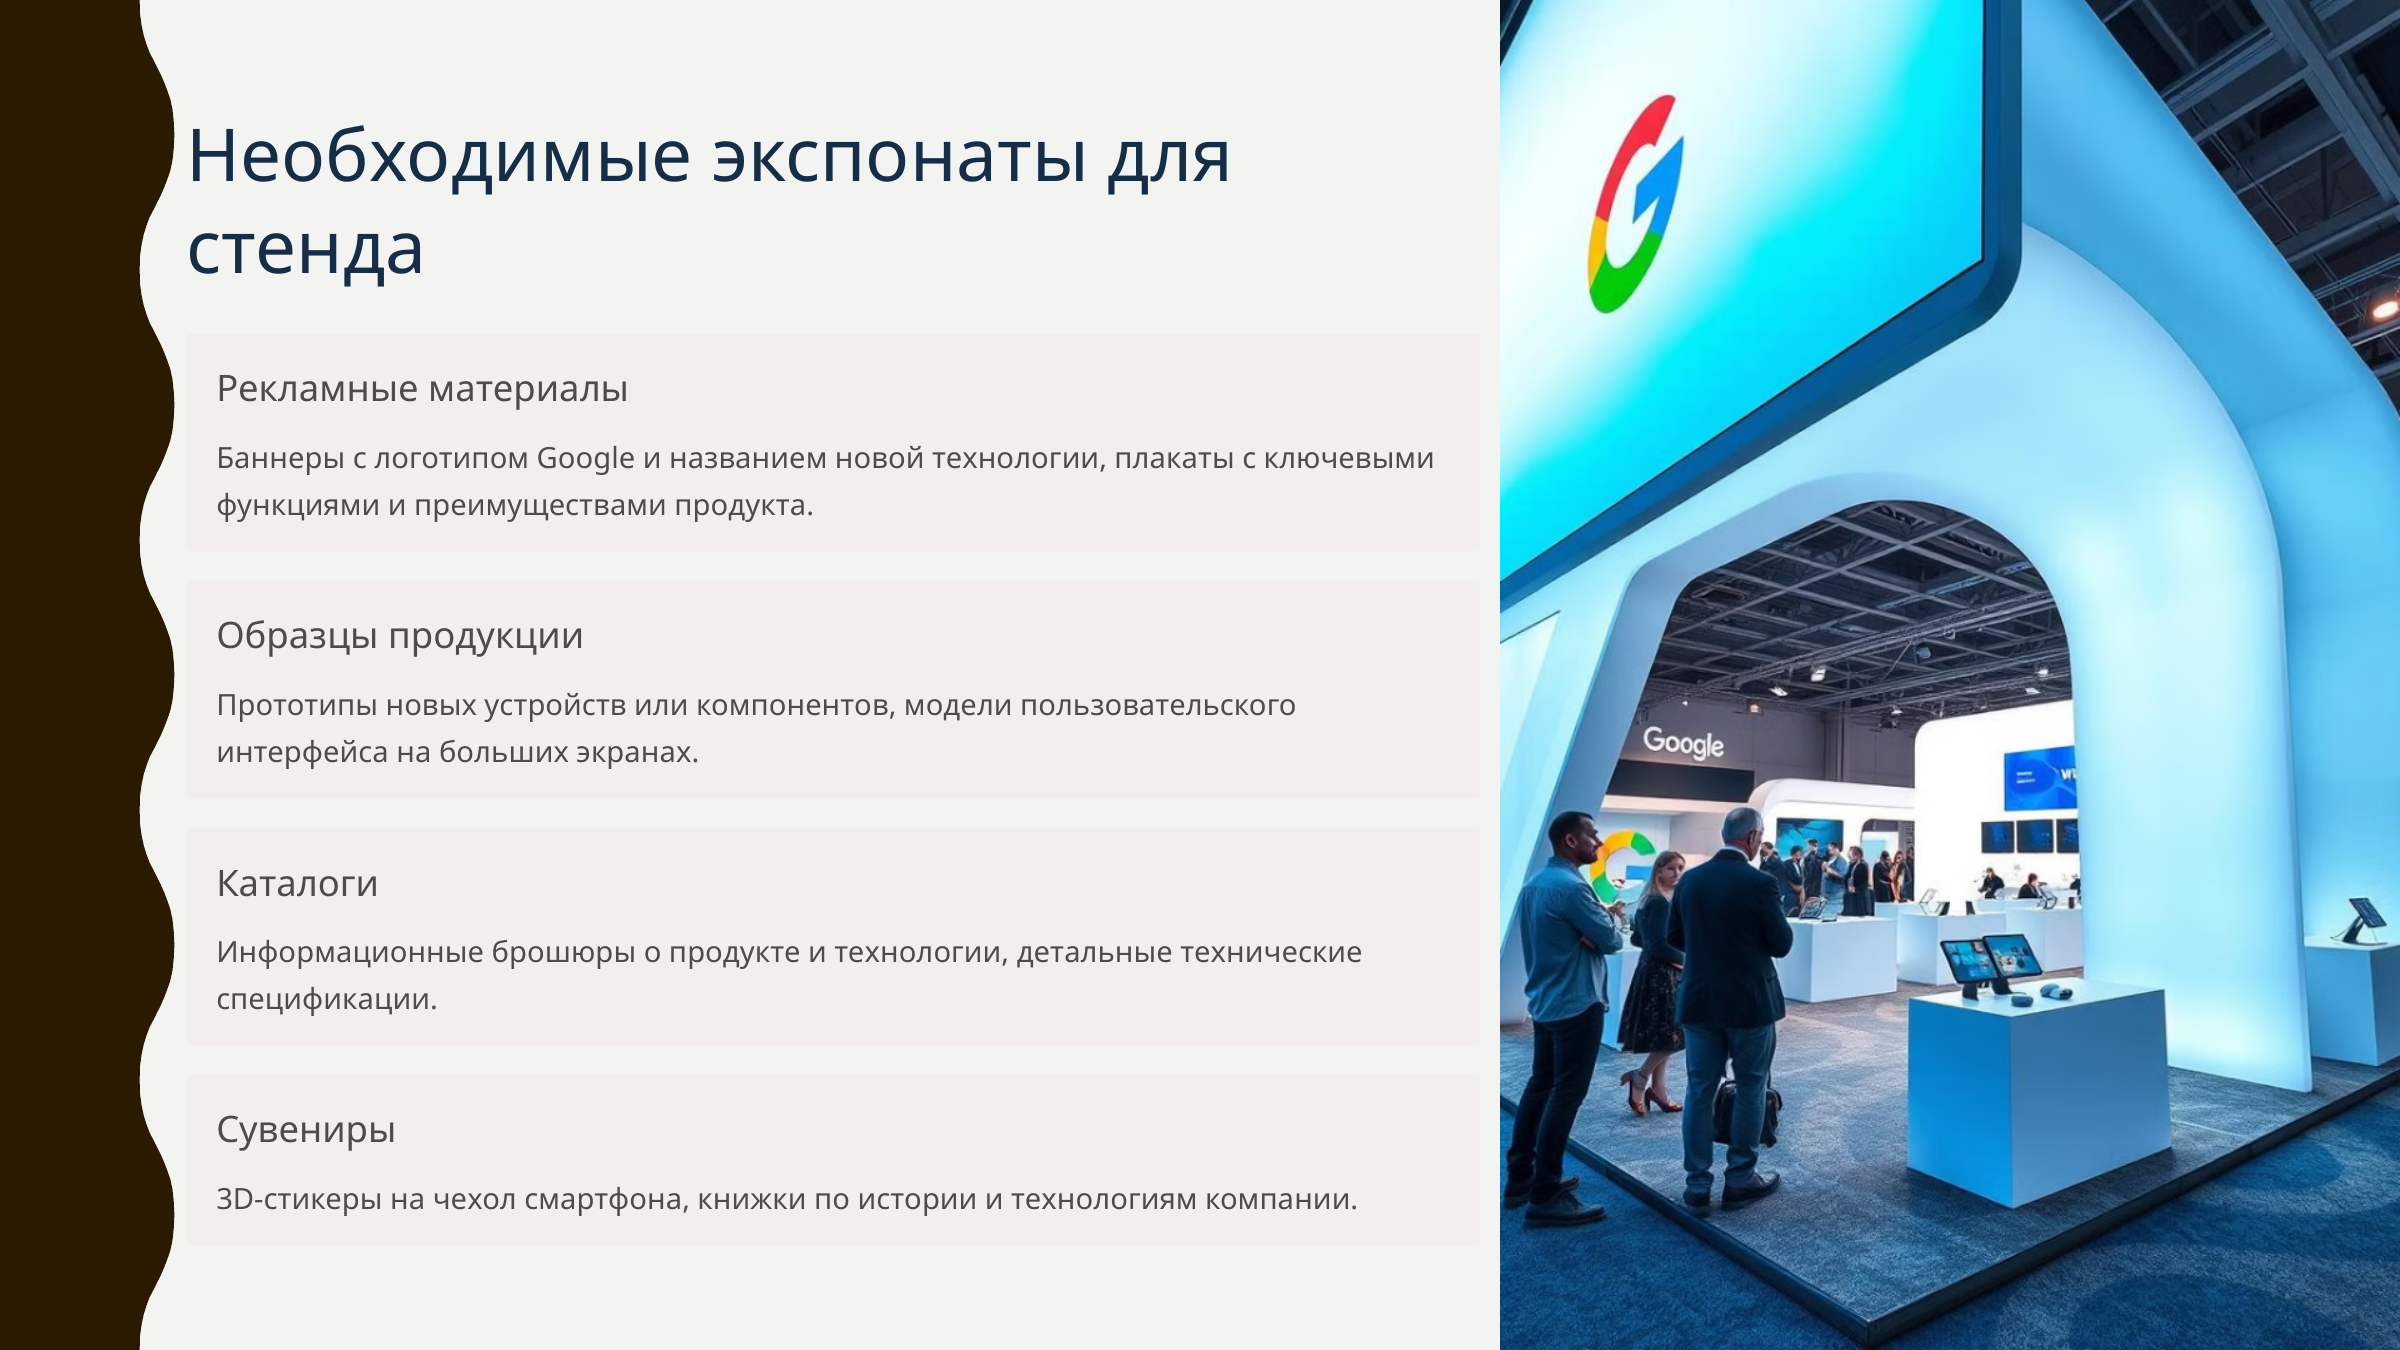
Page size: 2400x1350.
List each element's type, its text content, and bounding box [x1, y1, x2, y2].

picture [1499, 0, 2400, 1350]
text_box [186, 333, 1480, 552]
text_box [186, 580, 1480, 799]
text_box Необходимые экспонаты для стенда [186, 104, 1480, 290]
text_box Прототипы новых устройств или компонентов, модели пользовательского интерфейса на больших экранах. [216, 674, 1451, 769]
text_box Рекламные материалы [216, 363, 670, 410]
text_box Сувениры [216, 1104, 586, 1151]
text_box [186, 1074, 1480, 1246]
text_box Баннеры с логотипом Google и названием новой технологии, плакаты с ключевыми функциями и преимуществами продукта. [216, 427, 1451, 522]
text_box [186, 827, 1480, 1046]
text_box 3D-стикеры на чехол смартфона, книжки по истории и технологиям компании. [216, 1168, 1451, 1216]
text_box Каталоги [216, 857, 586, 904]
text_box Образцы продукции [216, 610, 617, 657]
text_box Информационные брошюры о продукте и технологии, детальные технические спецификации. [216, 921, 1451, 1016]
